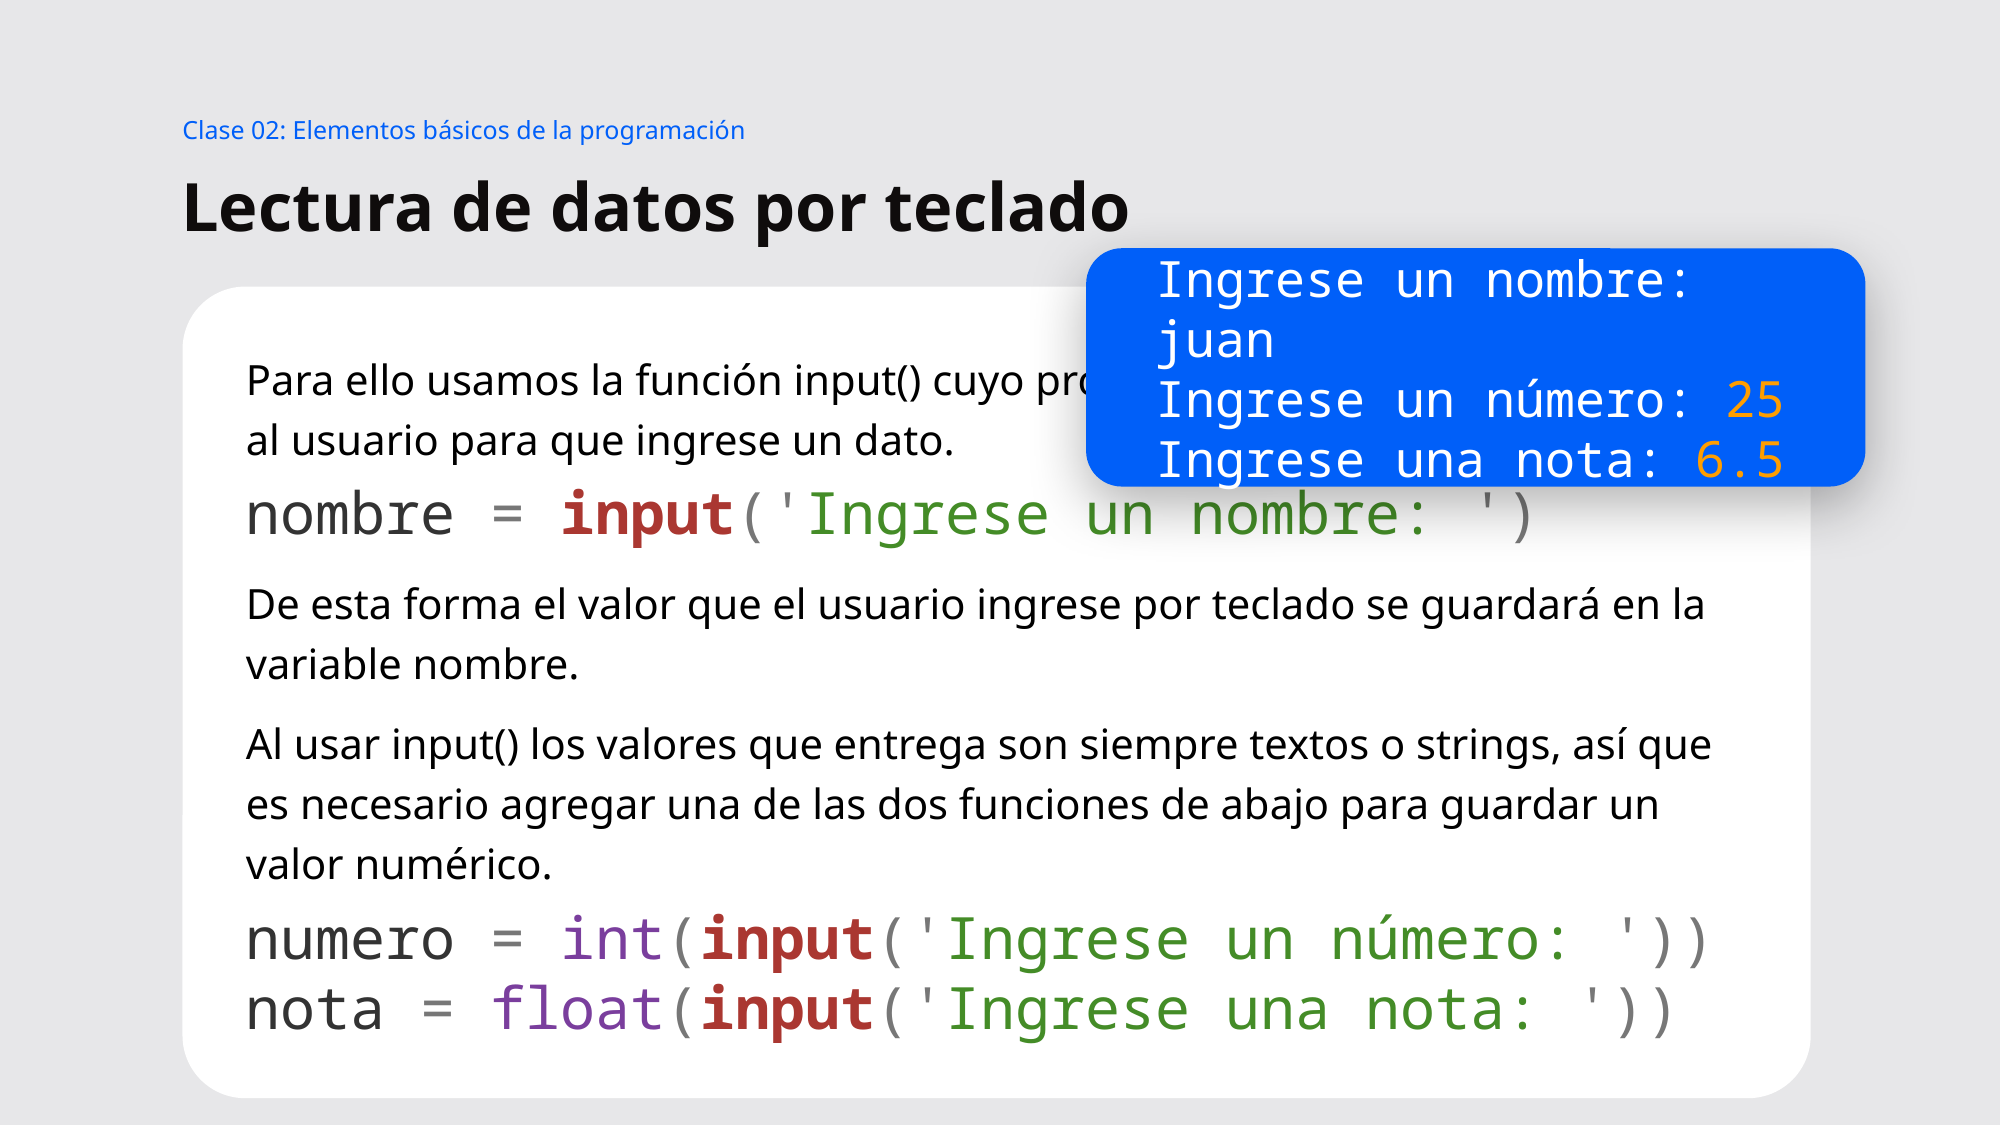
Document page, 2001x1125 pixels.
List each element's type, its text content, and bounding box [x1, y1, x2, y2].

title Lectura de datos por teclado [181, 150, 1810, 263]
text_box Para ello usamos la función input() cuyo propósito es entregarle un mensaje al usuario para que ingrese un dato. nombre = input('Ingrese un nombre: ') De esta forma el valor que el usuario ingrese por teclado se guardará en la variable nombre. Al usar input() los valores que entrega son siempre textos o strings, así que es necesario agregar una de las dos funciones de abajo para guardar un valor numérico. numero = int(input('Ingrese un número: ')) nota = float(input('Ingrese una nota: ')) [182, 286, 1811, 1099]
text_box Clase 02: Elementos básicos de la programación [182, 100, 815, 152]
text_box Ingrese un nombre: juan Ingrese un número: 25 Ingrese una nota: 6.5 [1086, 248, 1866, 487]
